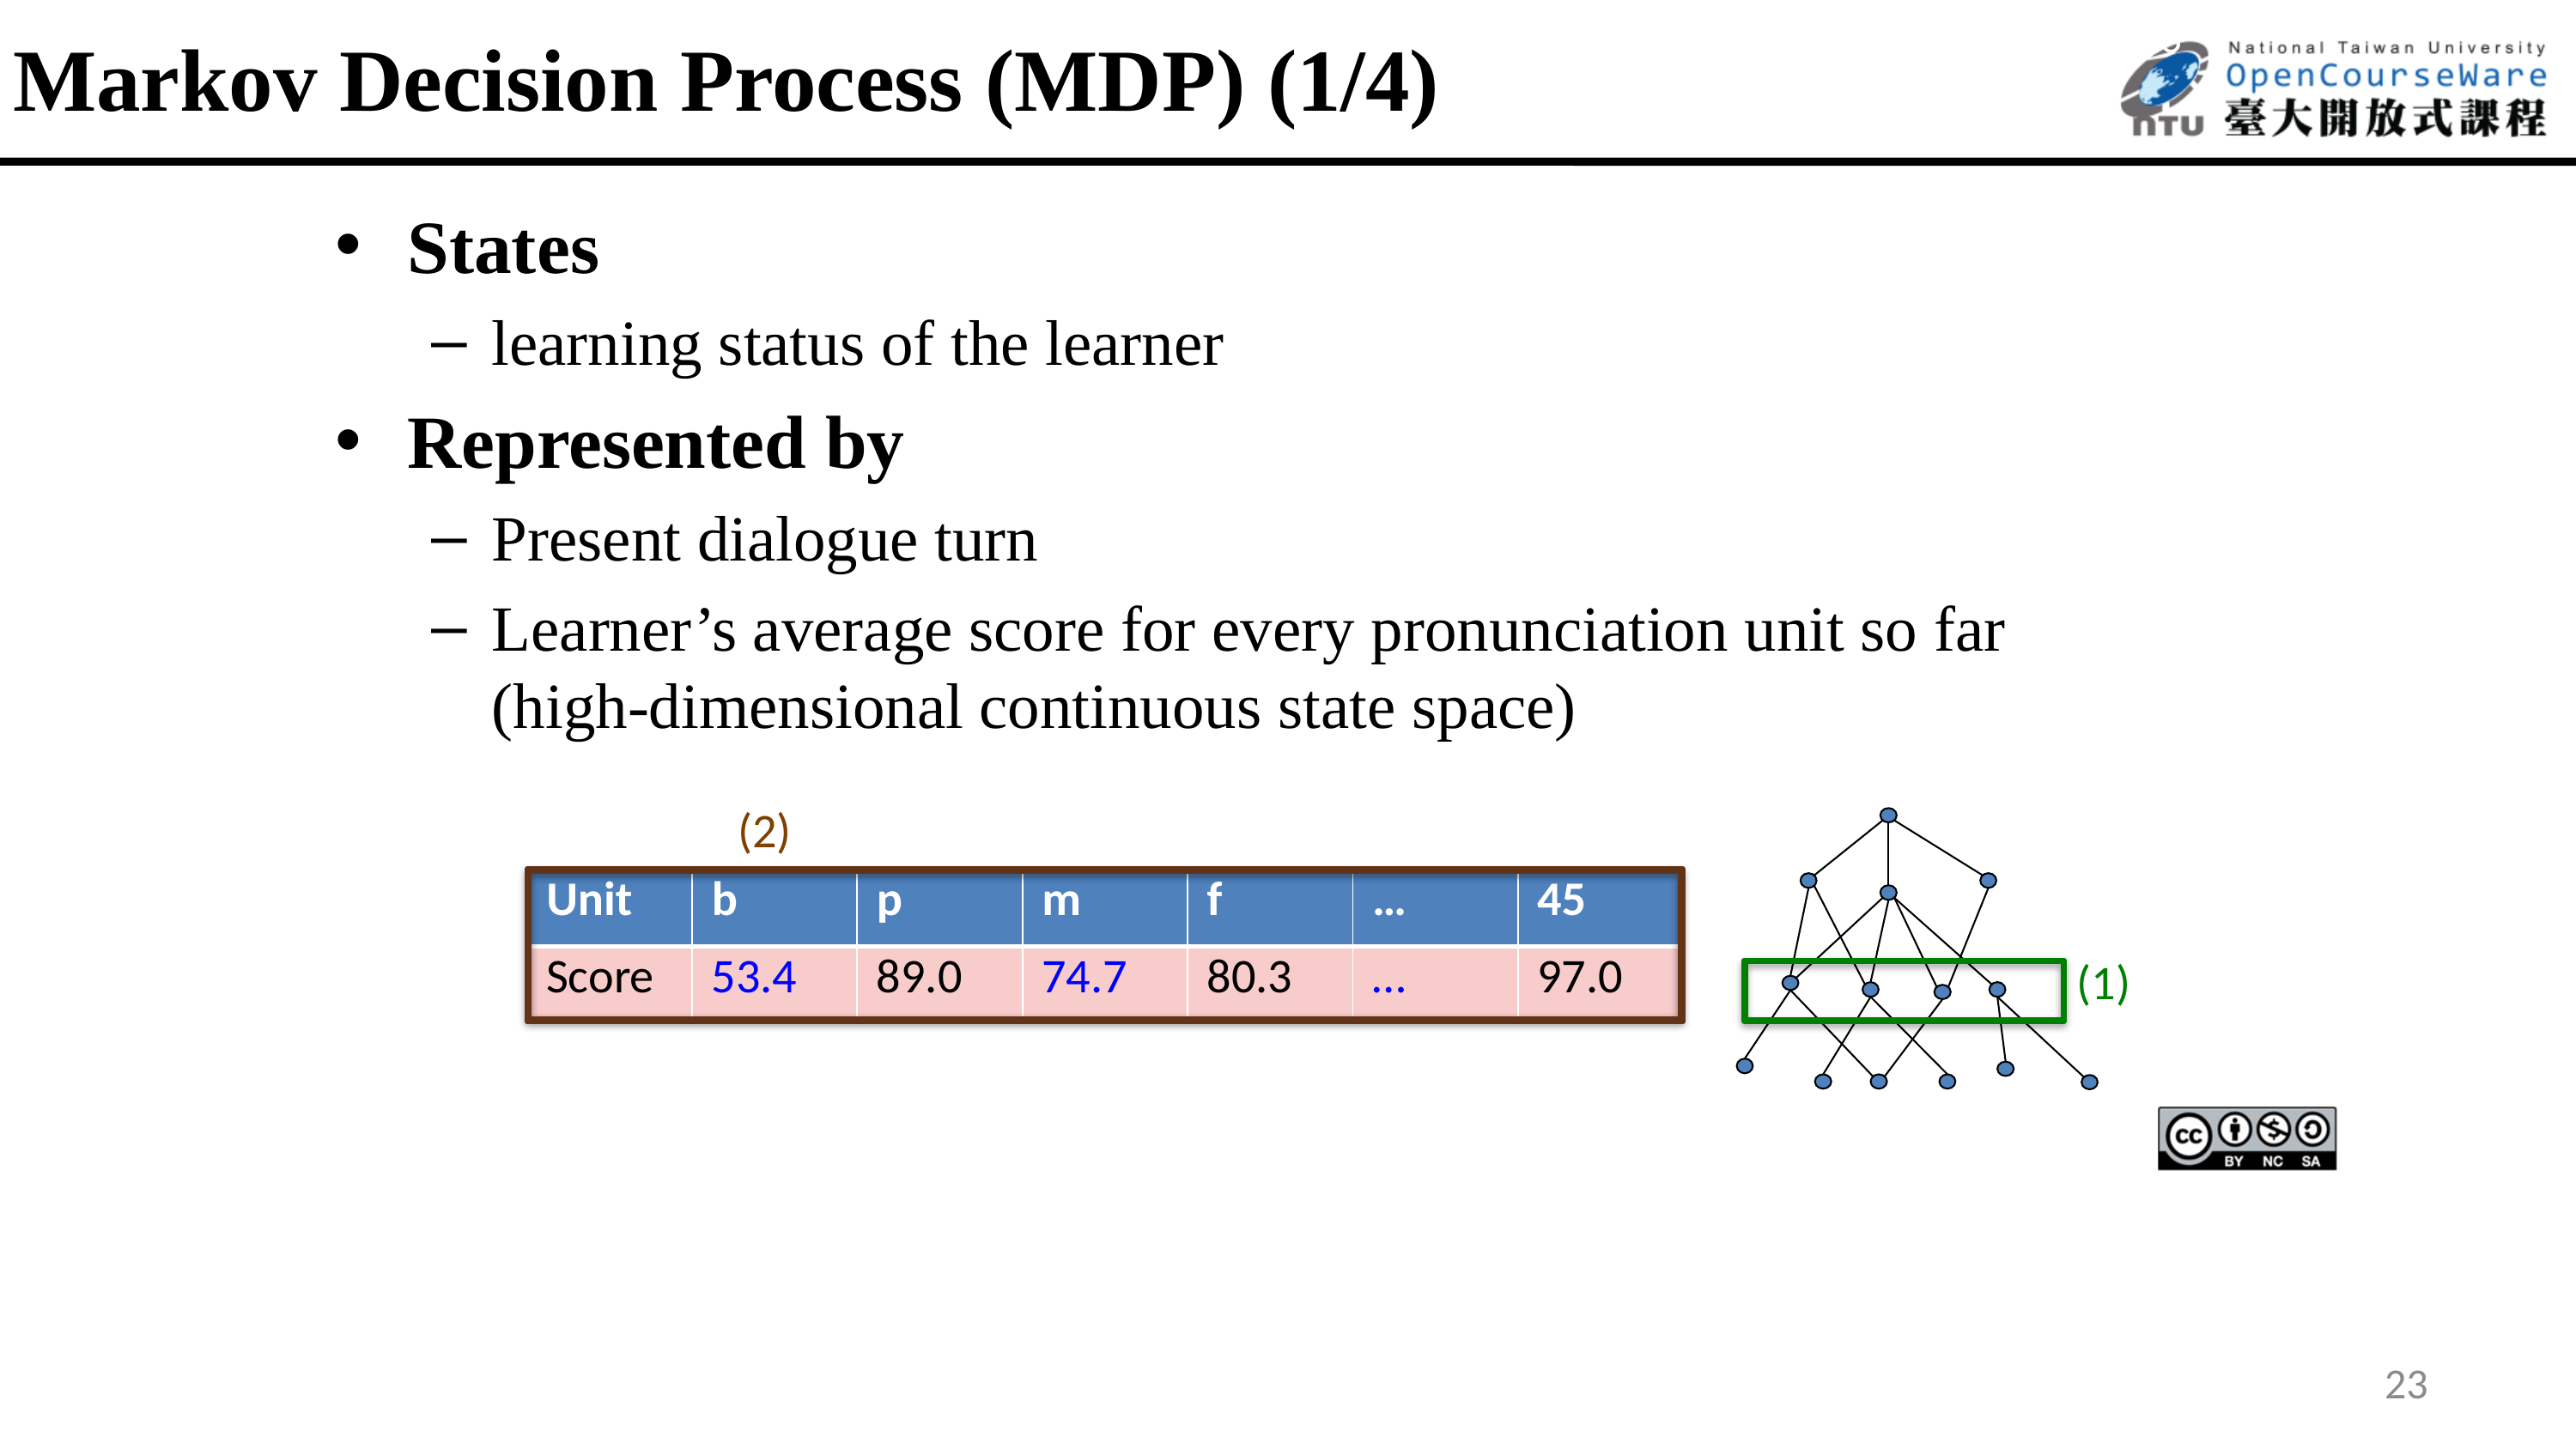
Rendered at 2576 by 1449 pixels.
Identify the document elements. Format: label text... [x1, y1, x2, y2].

table_header … [1353, 881, 1517, 944]
list States learning status of the learner Represented by Present dialogue turn Learner’s average score for every pronunciation unit so far (high-dimensional continuous state space) [322, 191, 2254, 1033]
table_header Unit [535, 881, 691, 944]
table_header b [693, 881, 856, 944]
table_cell 89.0 [858, 949, 1022, 1016]
table_cell … [1353, 949, 1517, 1016]
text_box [1736, 808, 2099, 1090]
table_header 45 [1519, 881, 1674, 944]
text_box [526, 869, 1684, 1022]
table_cell 80.3 [1188, 949, 1352, 1016]
slide_number 23 [2033, 0, 2195, 75]
picture [2156, 1106, 2338, 1172]
text_box (2) [725, 792, 805, 864]
table_cell 53.4 [693, 949, 856, 1016]
text_box 23 [1846, 1343, 2447, 1420]
text_box (1) [2103, 944, 2144, 1016]
table_cell 74.7 [1024, 949, 1187, 1016]
table_header p [858, 881, 1022, 944]
table_cell Score [535, 949, 691, 1016]
table_cell 97.0 [1519, 949, 1674, 1016]
title Markov Decision Process (MDP) (1/4) [0, 0, 2576, 153]
table_header f [1188, 881, 1352, 944]
table_header m [1024, 881, 1187, 944]
